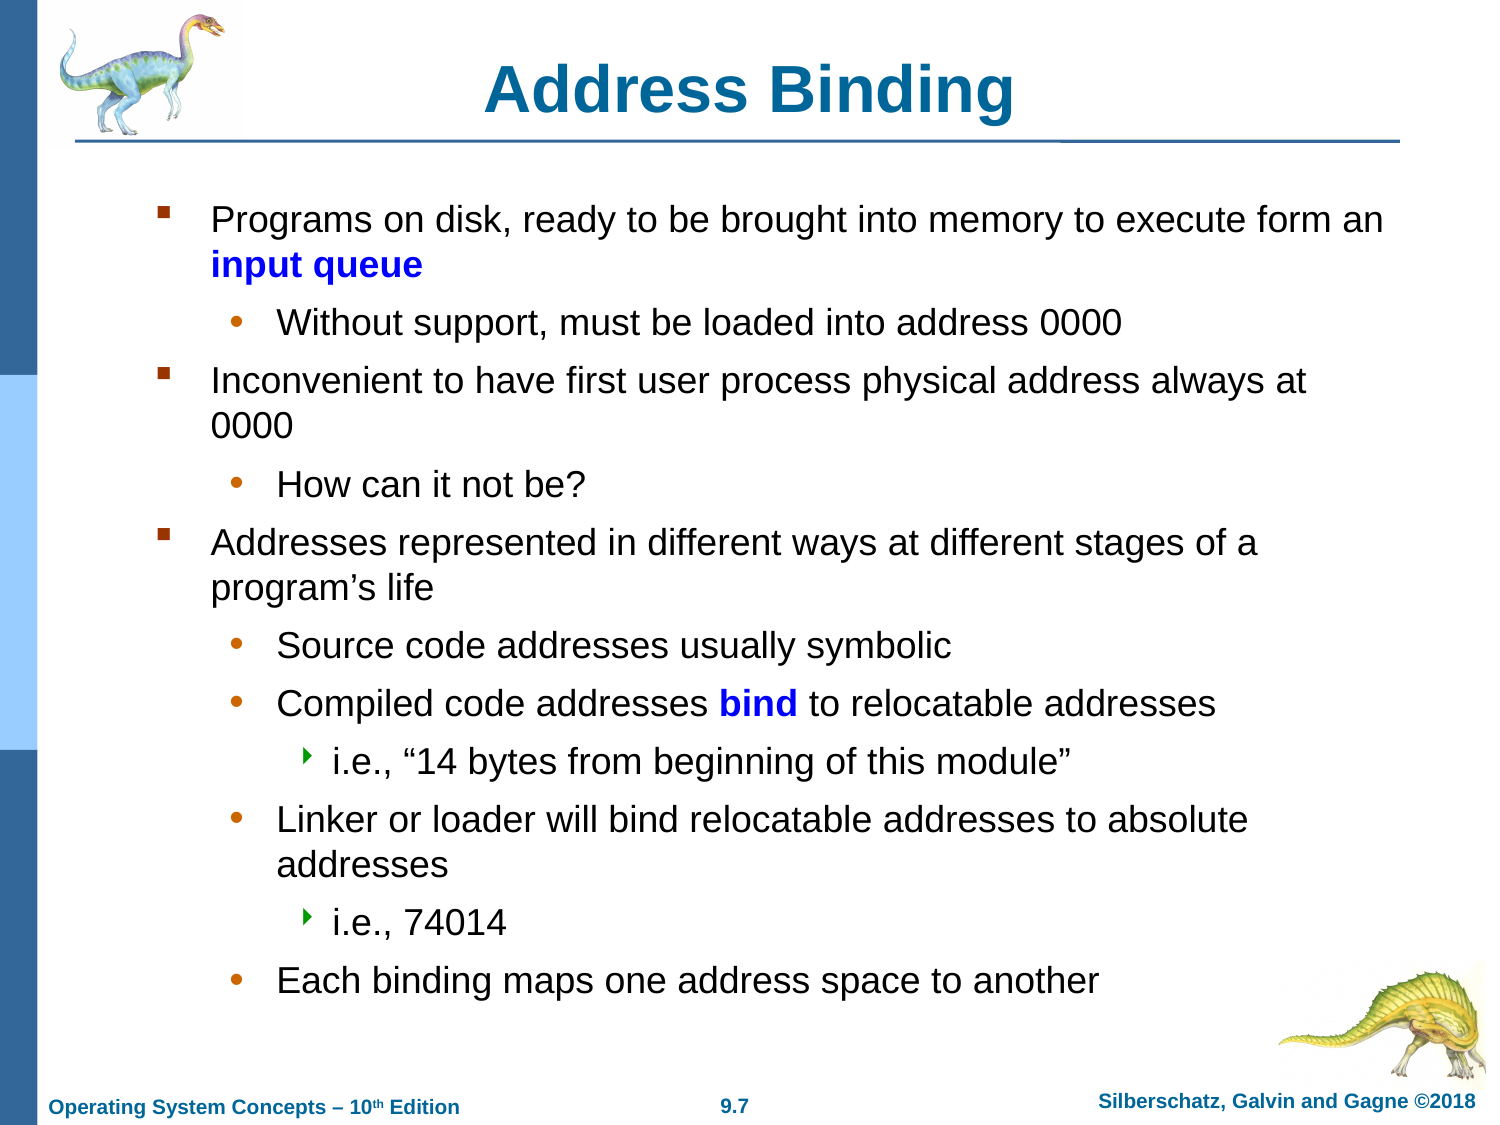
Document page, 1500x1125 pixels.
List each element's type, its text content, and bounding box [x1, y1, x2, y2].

list Programs on disk, ready to be brought into memory to execute form an input queue Without support, must be loaded into address 0000 Inconvenient to have first user process physical address always at 0000 How can it not be? Addresses represented in different ways at different stages of a program’s life Source code addresses usually symbolic Compiled code addresses bind to relocatable addresses i.e., “14 bytes from beginning of this module” Linker or loader will bind relocatable addresses to absolute addresses i.e., 74014 Each binding maps one address space to another [139, 187, 1401, 996]
picture [1275, 959, 1486, 1090]
picture [46, 0, 243, 149]
title Address Binding [75, 38, 1425, 134]
